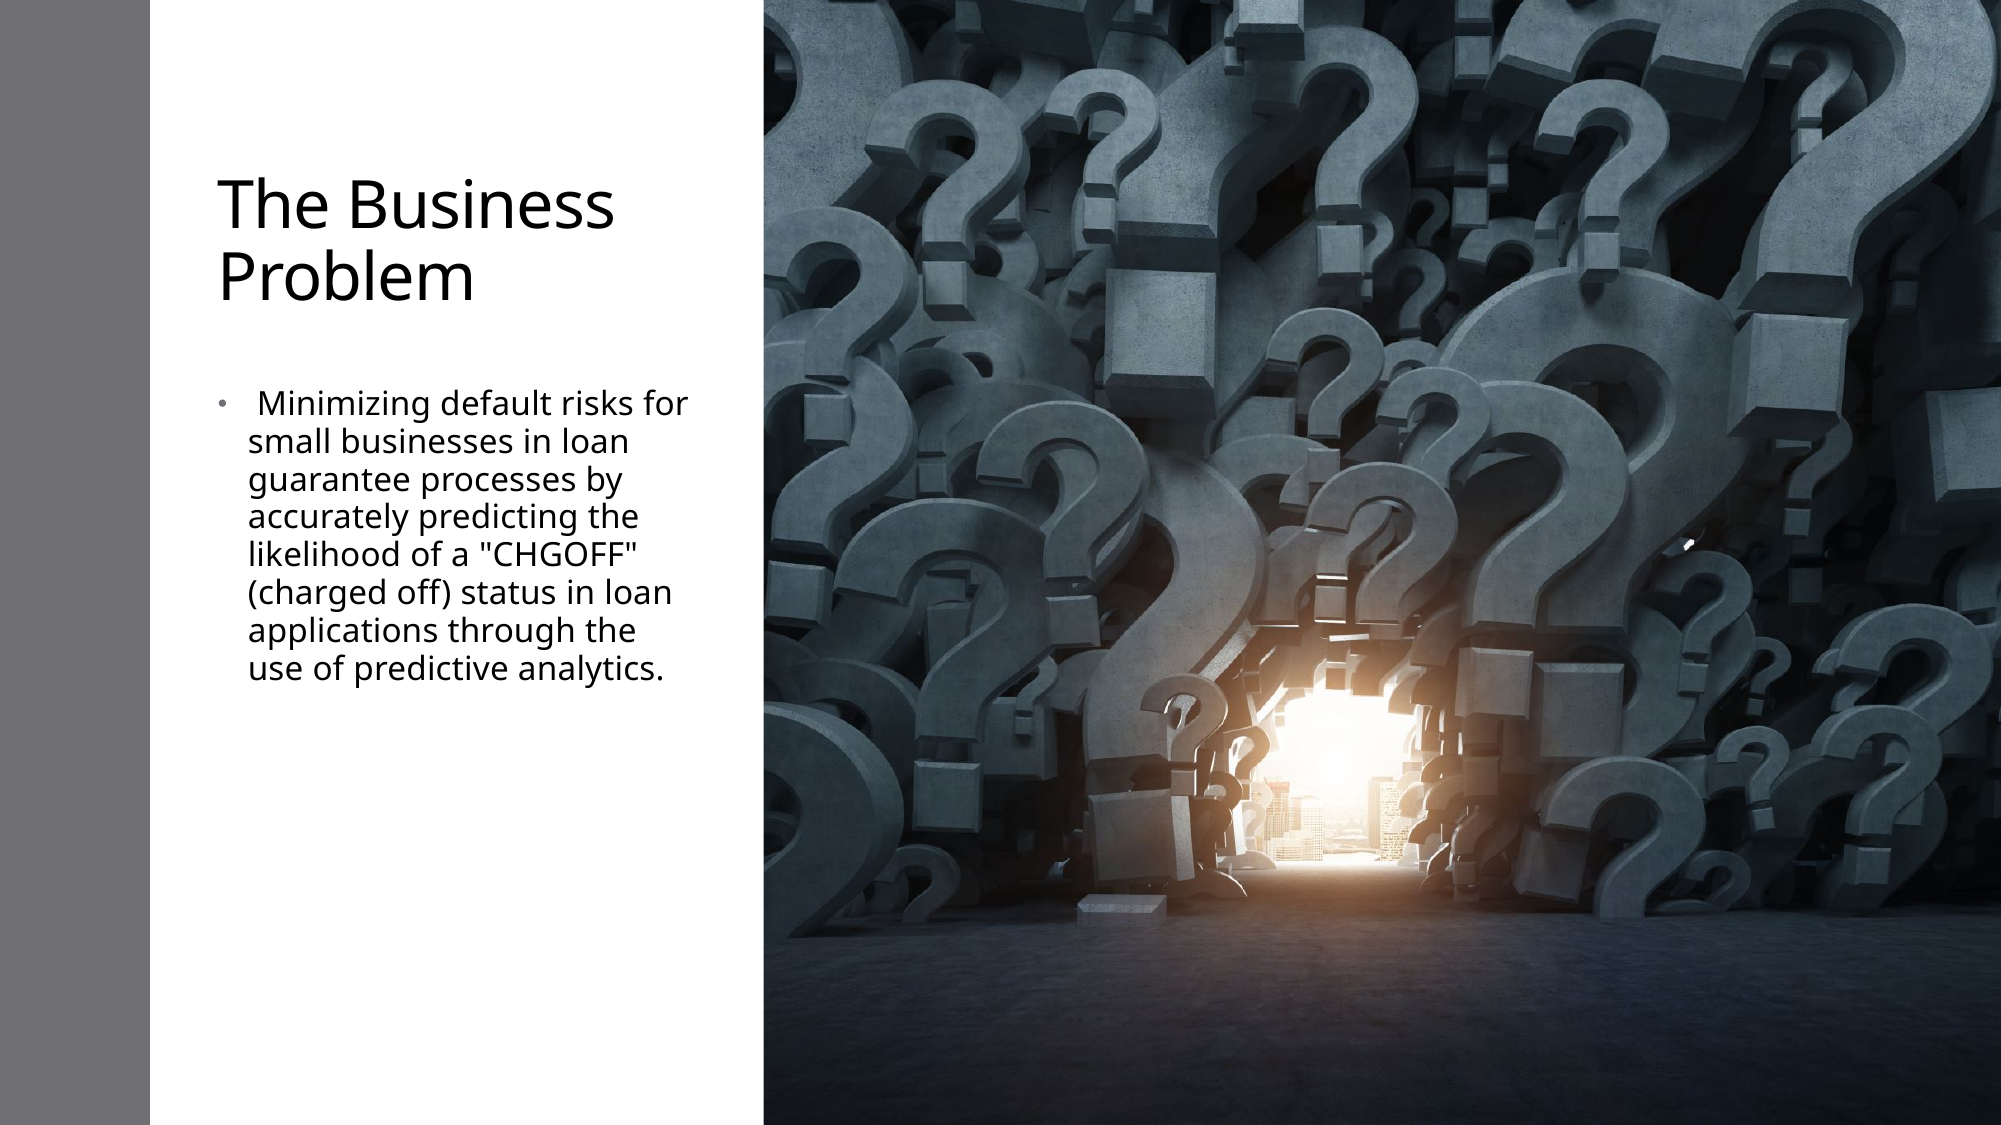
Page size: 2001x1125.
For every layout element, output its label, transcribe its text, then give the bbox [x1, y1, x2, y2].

title The Business Problem [202, 104, 708, 323]
text_box [0, 0, 151, 1125]
list Minimizing default risks for small businesses in loan guarantee processes by accurately predicting the likelihood of a "CHGOFF" (charged off) status in loan applications through the use of predictive analytics. [202, 377, 708, 742]
picture [763, 0, 2001, 1125]
